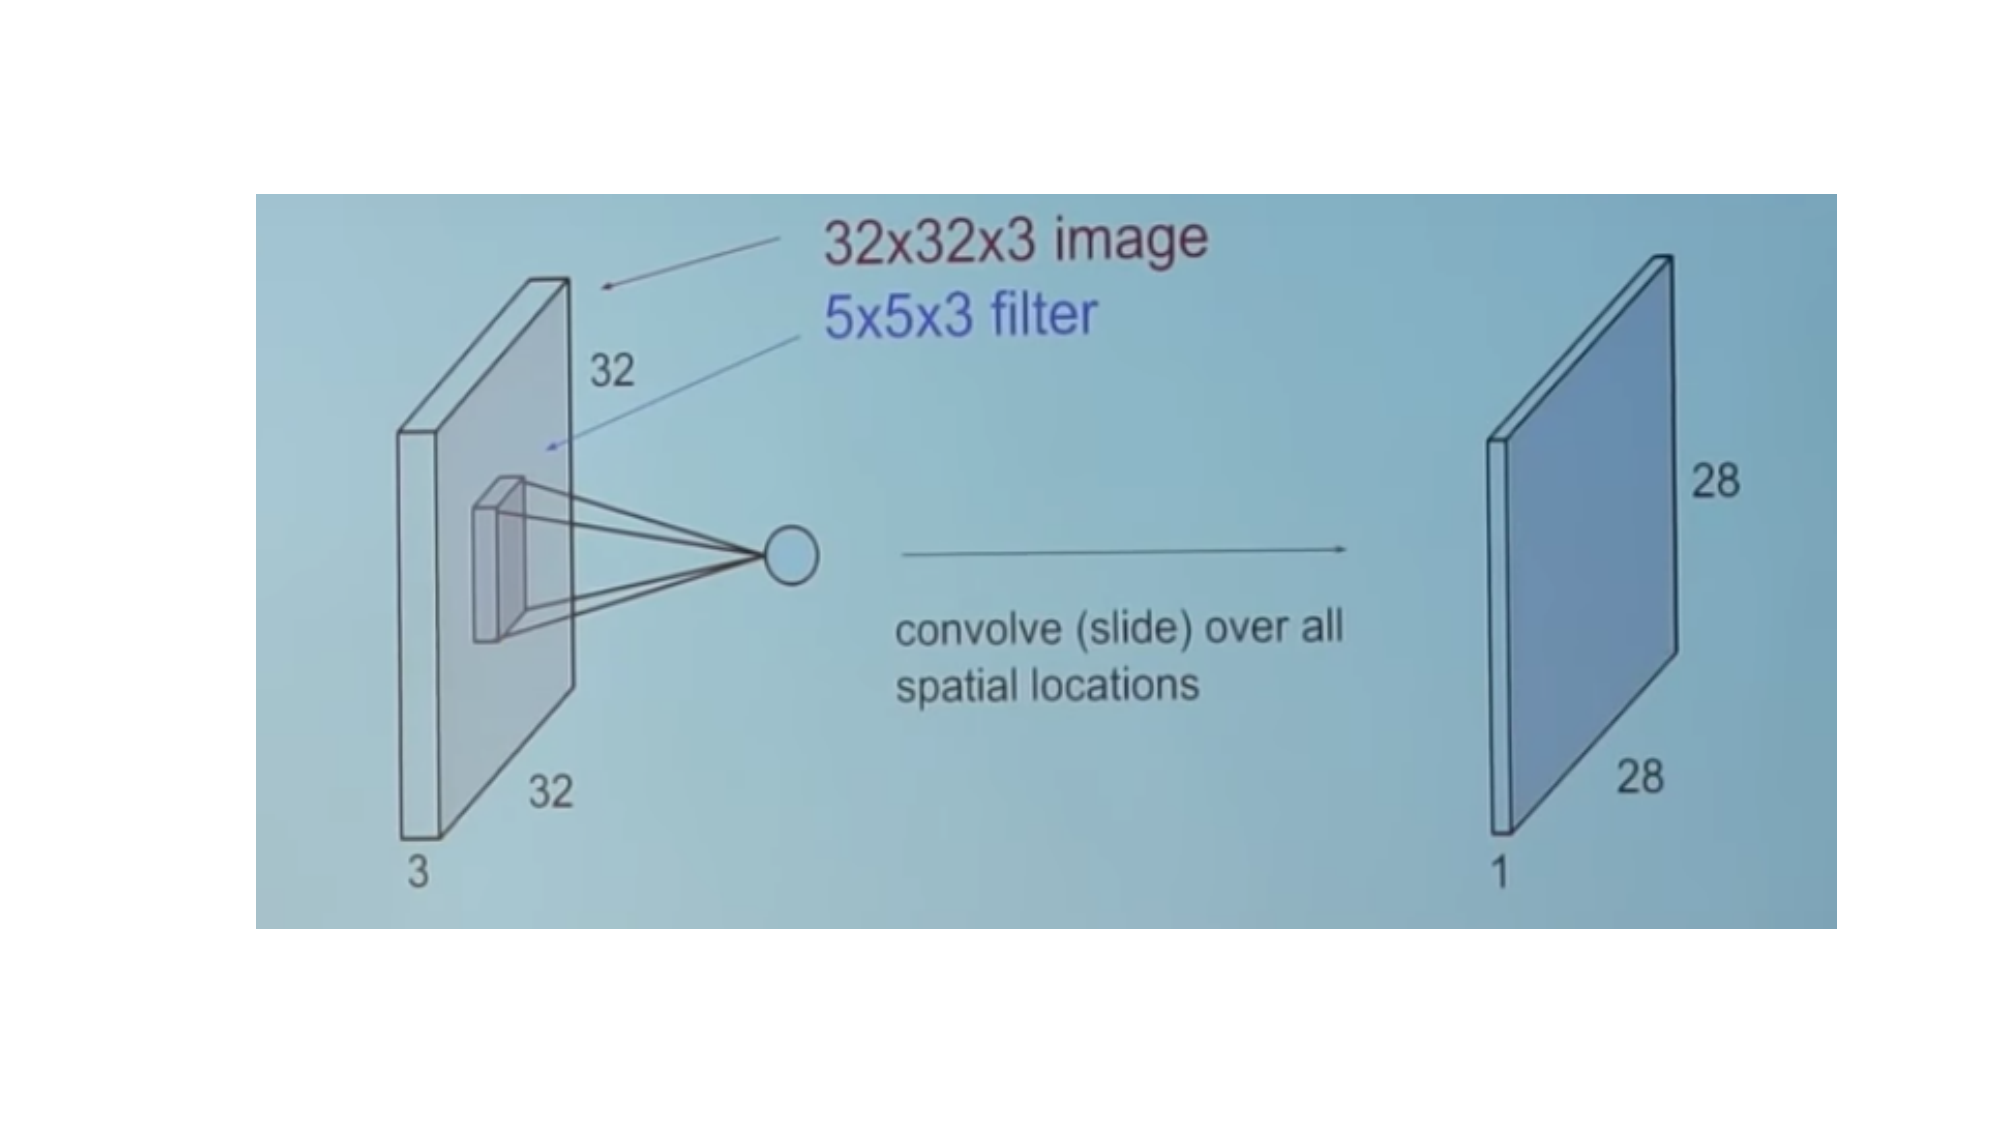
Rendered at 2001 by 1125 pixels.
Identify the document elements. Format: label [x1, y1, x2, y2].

picture [256, 194, 1837, 929]
